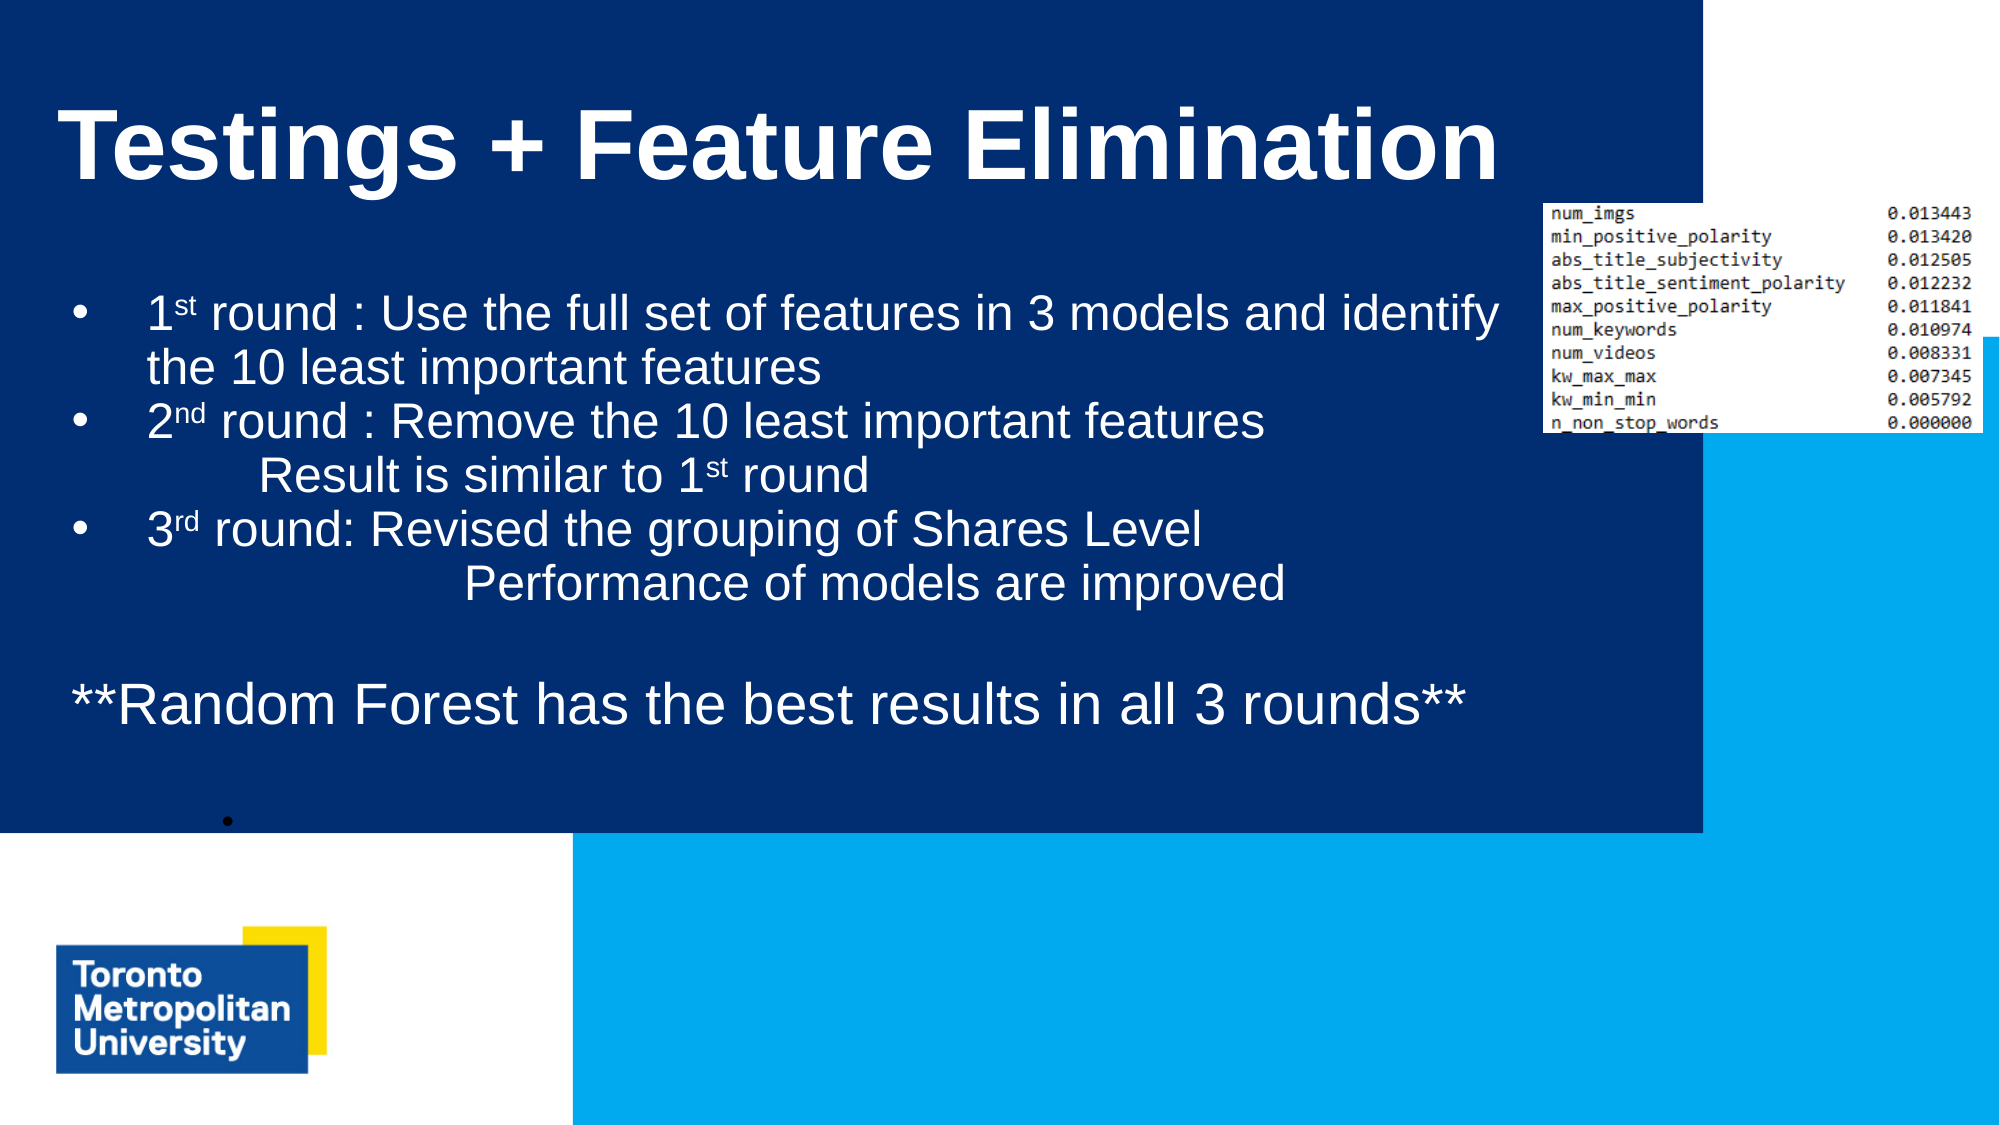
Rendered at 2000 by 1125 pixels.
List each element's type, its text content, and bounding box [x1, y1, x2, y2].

subtitle 1st round : Use the full set of features in 3 models and identify the 10 least important features 2nd round : Remove the 10 least important features Result is similar to 1st round 3rd round: Revised the grouping of Shares Level Performance of models are improved **Random Forest has the best results in all 3 rounds** [56, 784, 1569, 1110]
picture [0, 0, 2000, 1125]
title Testings + Feature Elimination [42, 77, 1645, 204]
